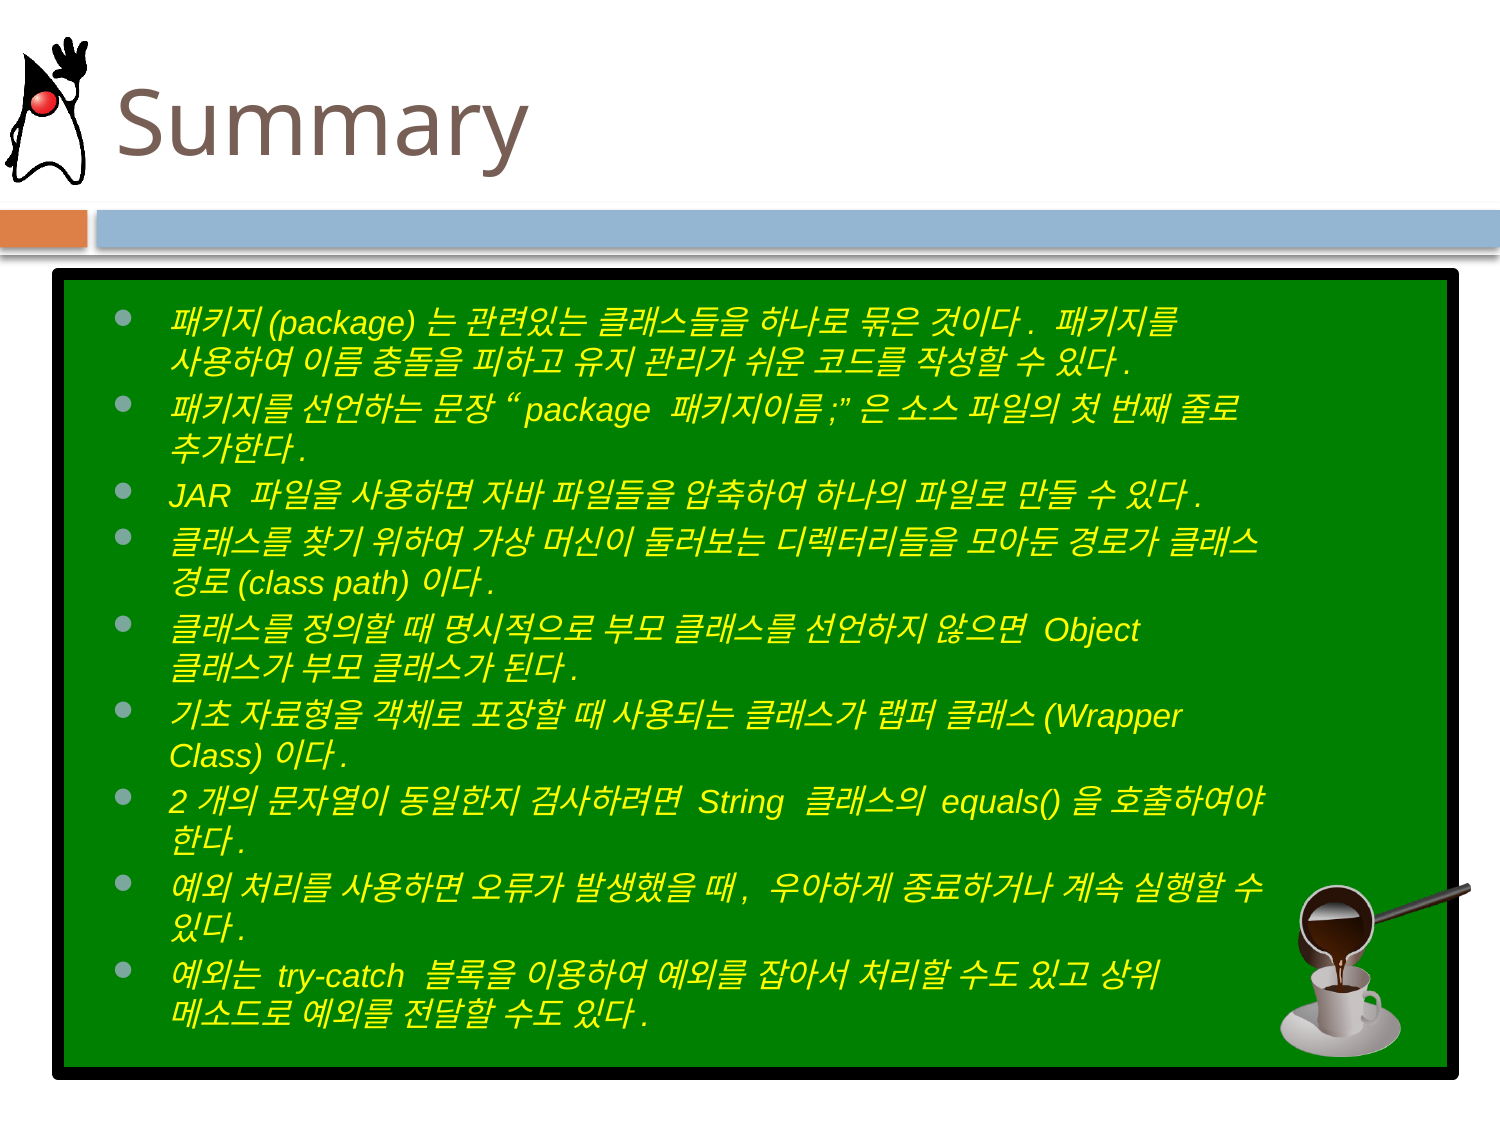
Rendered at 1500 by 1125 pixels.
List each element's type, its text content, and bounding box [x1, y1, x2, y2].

picture [1280, 883, 1472, 1057]
picture [5, 37, 88, 185]
text_box 패키지(package)는 관련있는 클래스들을 하나로 묶은 것이다. 패키지를 사용하여 이름 충돌을 피하고 유지 관리가 쉬운 코드를 작성할 수 있다. 패키지를 선언하는 문장 “package 패키지이름;”은 소스 파일의 첫 번째 줄로 추가한다. JAR 파일을 사용하면 자바 파일들을 압축하여 하나의 파일로 만들 수 있다. 클래스를 찾기 위하여 가상 머신이 둘러보는 디렉터리들을 모아둔 경로가 클래스 경로(class path)이다. 클래스를 정의할 때 명시적으로 부모 클래스를 선언하지 않으면 Object 클래스가 부모 클래스가 된다. 기초 자료형을 객체로 포장할 때 사용되는 클래스가 랩퍼 클래스(Wrapper Class)이다. 2개의 문자열이 동일한지 검사하려면 String 클래스의 equals()을 호출하여야 한다. 예외 처리를 사용하면 오류가 발생했을 때, 우아하게 종료하거나 계속 실행할 수 있다. 예외는 try-catch 블록을 이용하여 예외를 잡아서 처리할 수도 있고 상위 메소드로 예외를 전달할 수도 있다. [97, 294, 1281, 896]
title Summary [100, 37, 1438, 200]
text_box [56, 273, 1454, 1075]
